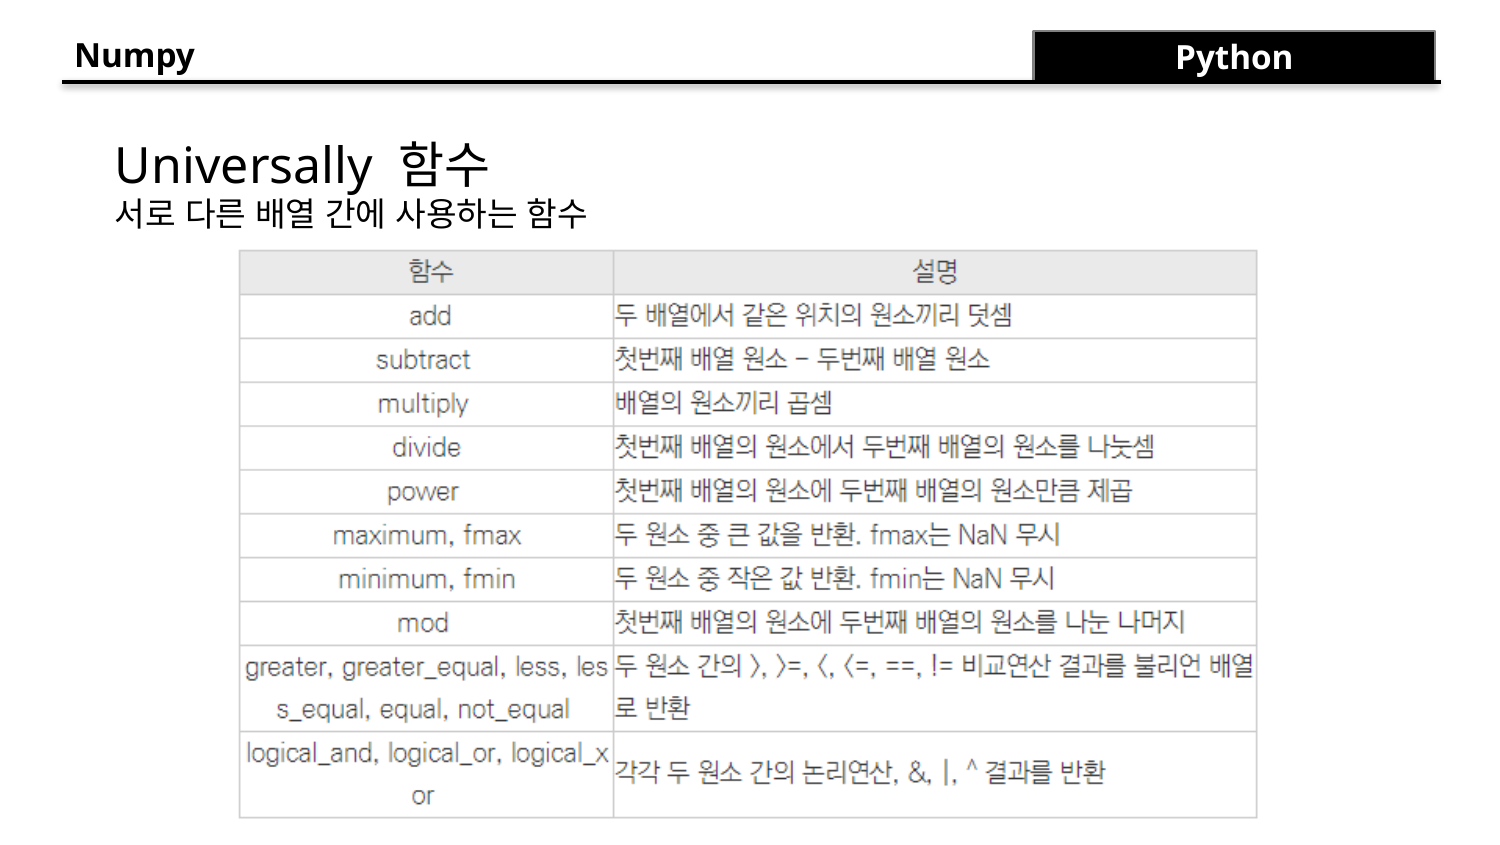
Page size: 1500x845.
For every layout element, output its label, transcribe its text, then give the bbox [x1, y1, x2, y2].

text_box Universally 함수 서로 다른 배열 간에 사용하는 함수 [100, 125, 1294, 241]
picture [236, 247, 1264, 825]
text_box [58, 26, 1441, 83]
